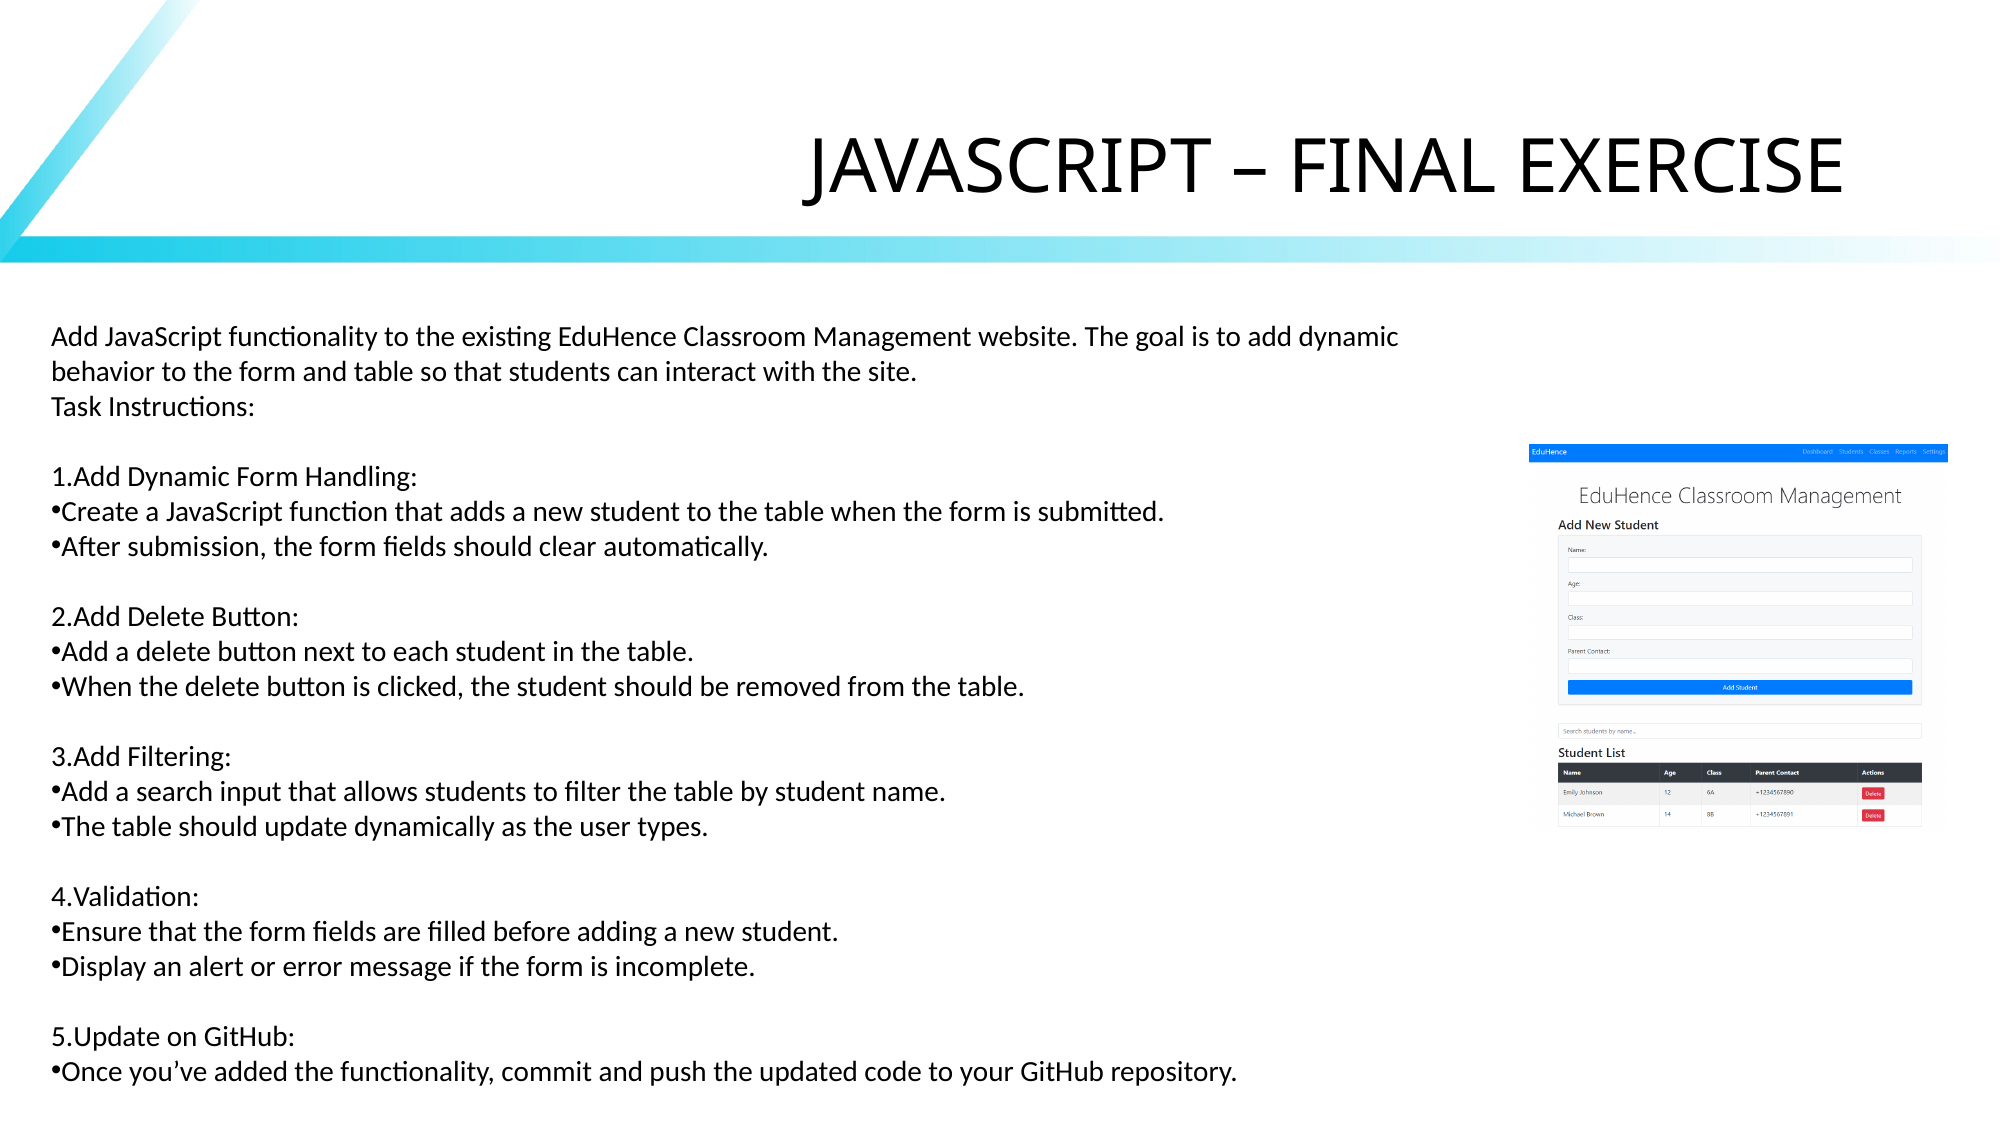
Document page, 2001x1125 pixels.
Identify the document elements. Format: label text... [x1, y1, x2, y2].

text_box Add JavaScript functionality to the existing EduHence Classroom Management website. The goal is to add dynamic behavior to the form and table so that students can interact with the site. Task Instructions: Add Dynamic Form Handling: Create a JavaScript function that adds a new student to the table when the form is submitted. After submission, the form fields should clear automatically. Add Delete Button: Add a delete button next to each student in the table. When the delete button is clicked, the student should be removed from the table. Add Filtering: Add a search input that allows students to filter the table by student name. The table should update dynamically as the user types. Validation: Ensure that the form fields are filled before adding a new student. Display an alert or error message if the form is incomplete. Update on GitHub: Once you’ve added the functionality, commit and push the updated code to your GitHub repository. [36, 310, 1434, 1095]
picture [0, 0, 2000, 1125]
title JAVASCRIPT – FINAL EXERCISE [137, 59, 1863, 278]
